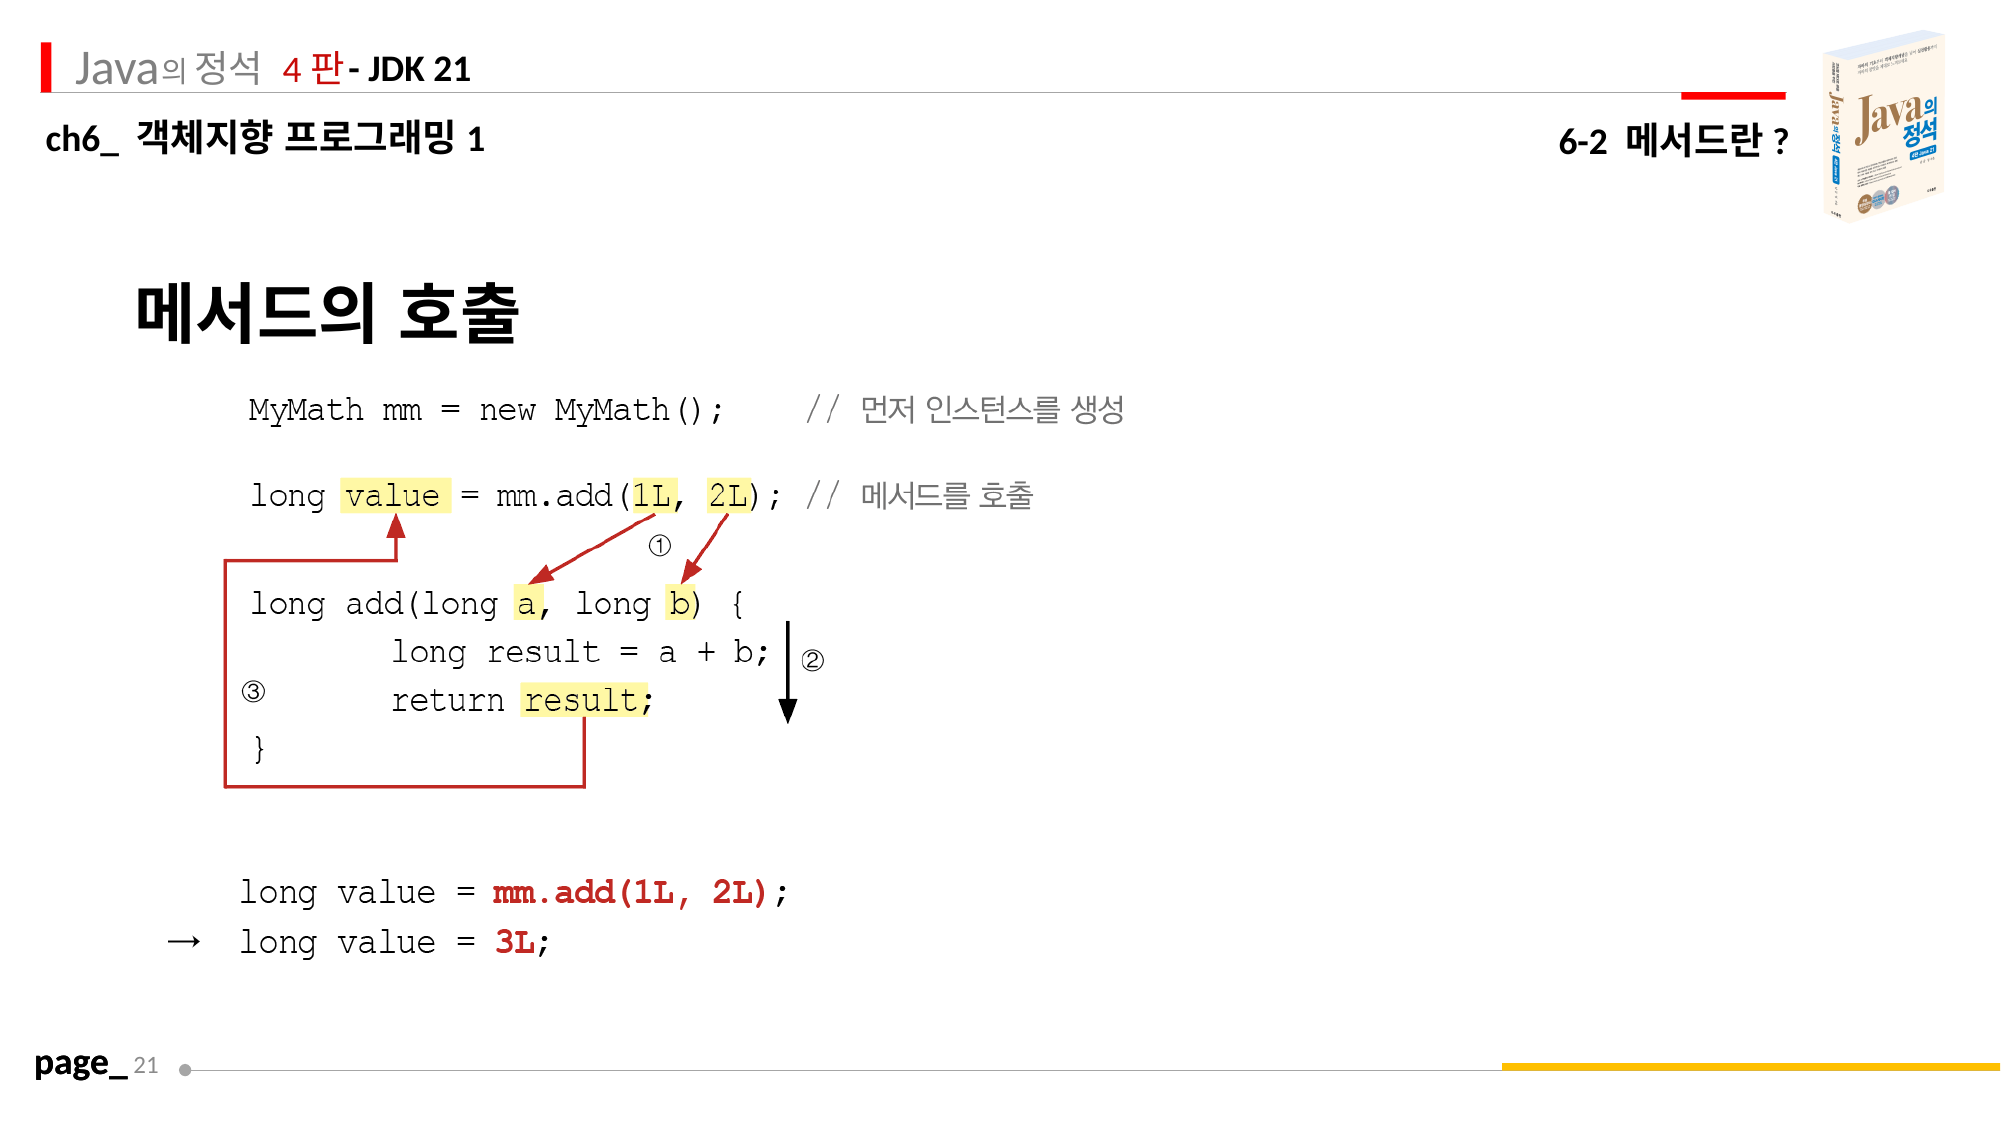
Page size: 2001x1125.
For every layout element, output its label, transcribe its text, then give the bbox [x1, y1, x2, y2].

slide_number 21 [106, 1033, 174, 1094]
text_box 6-2 메서드란? [1415, 109, 1805, 169]
picture [1819, 26, 1950, 228]
text_box page_ [19, 1030, 145, 1090]
picture [144, 860, 800, 981]
text_box 메서드의 호출 [119, 264, 1491, 359]
picture [209, 380, 1142, 801]
